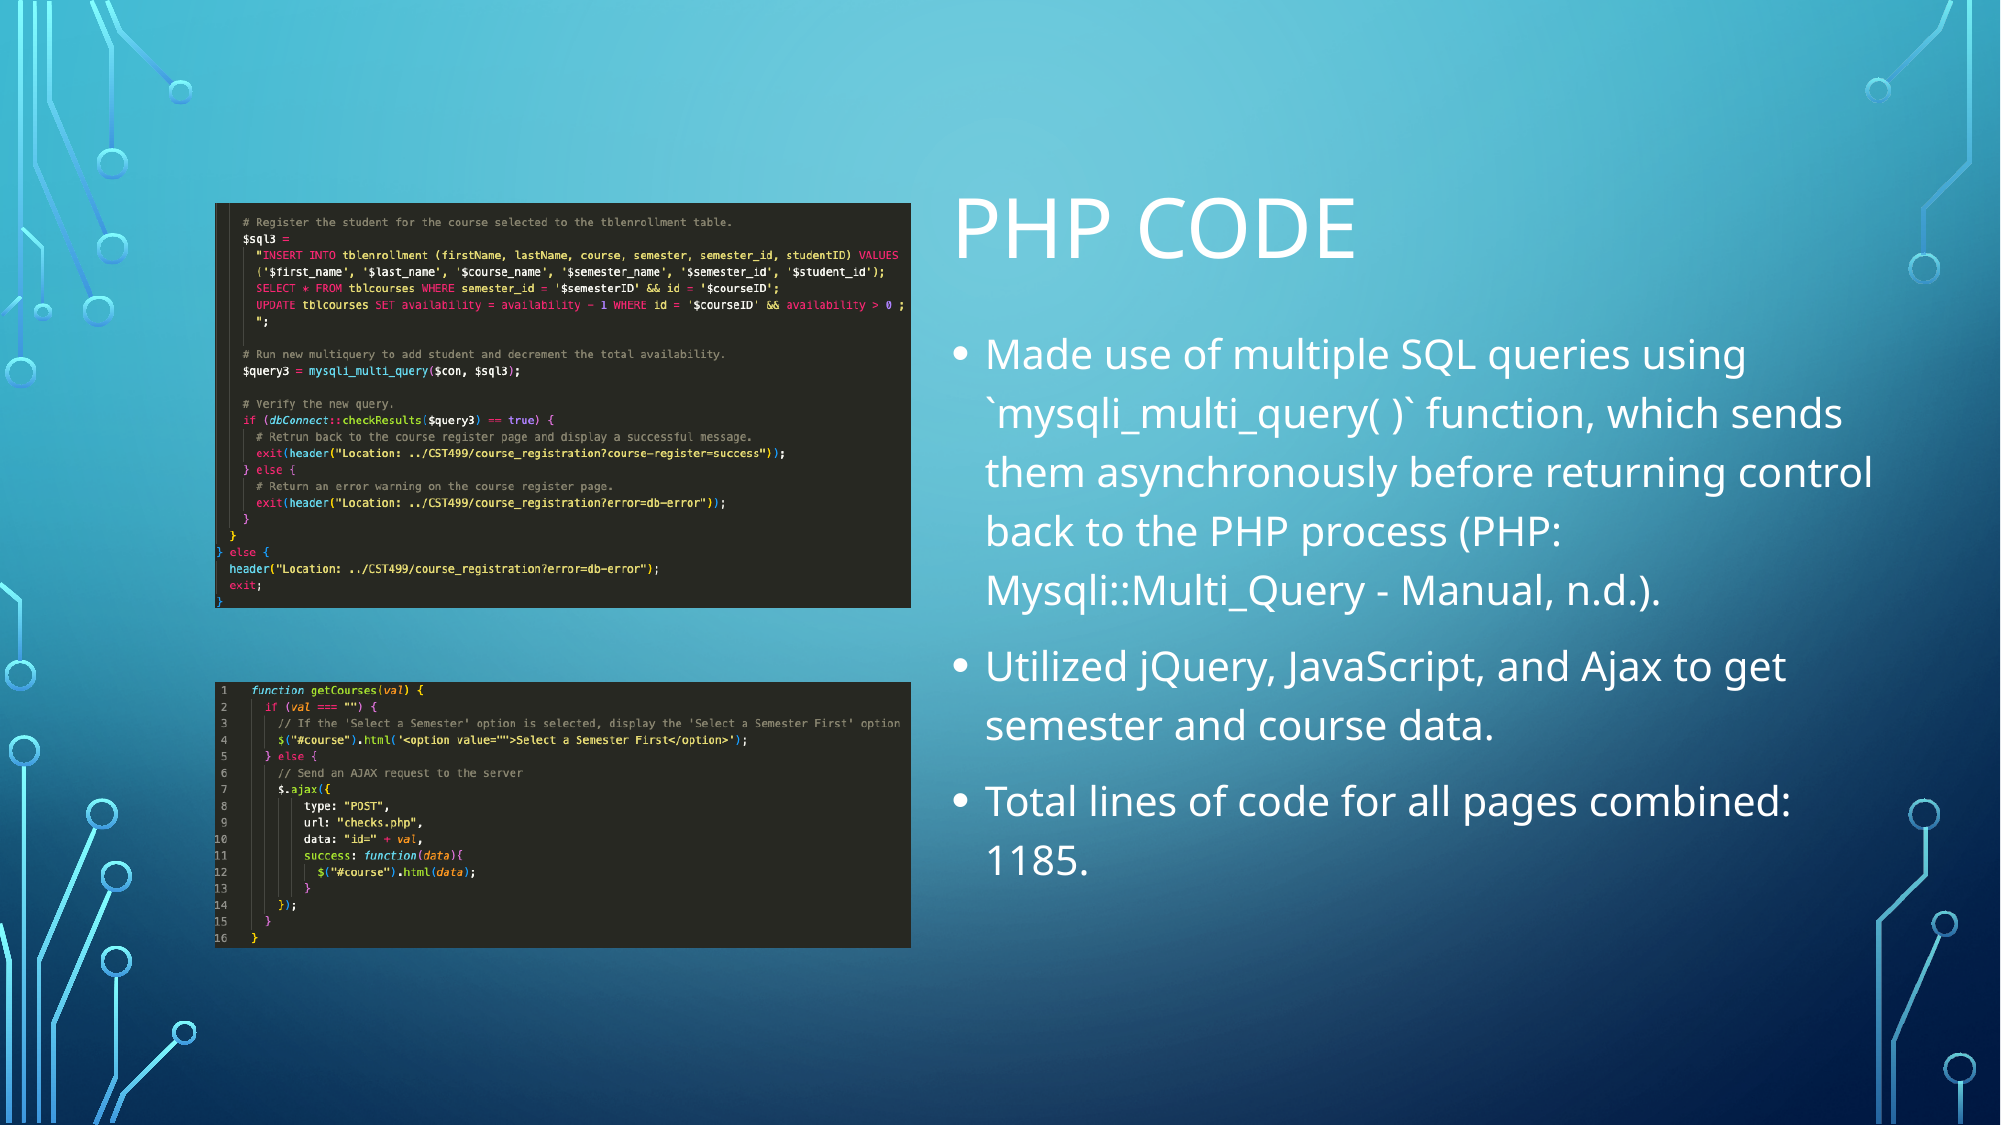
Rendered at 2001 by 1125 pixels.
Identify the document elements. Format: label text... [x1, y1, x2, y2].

picture [215, 203, 911, 609]
title PHP Code [936, 156, 1904, 284]
list Made use of multiple SQL queries using `mysqli_multi_query( )` function, which sends them asynchronously before returning control back to the PHP process (PHP: Mysqli::Multi_Query - Manual, n.d.). Utilized jQuery, JavaScript, and Ajax to get semester and course data. Total lines of code for all pages combined: 1185. [936, 311, 1904, 892]
picture [215, 682, 911, 949]
